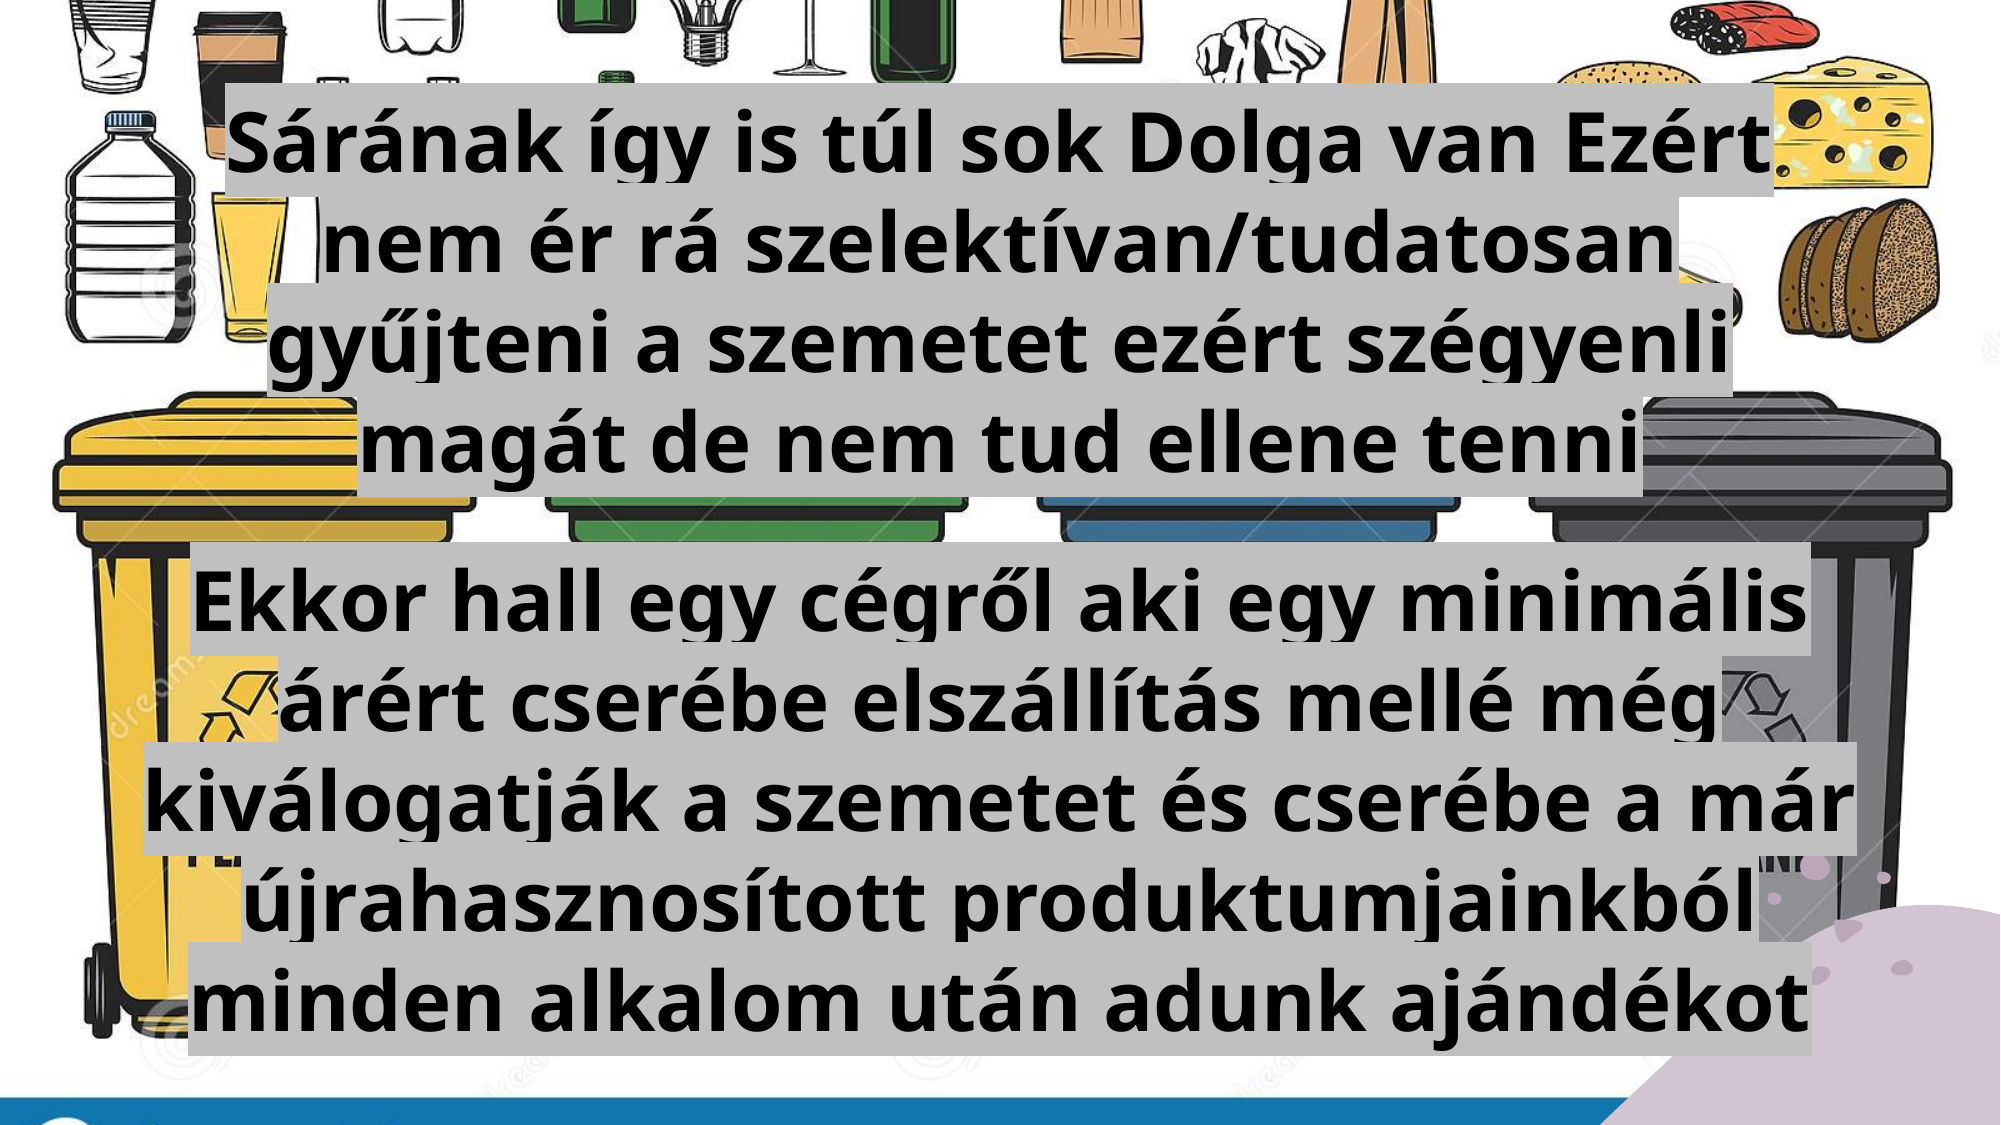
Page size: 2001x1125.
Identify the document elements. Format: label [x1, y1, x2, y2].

picture [0, 0, 2000, 1125]
text_box [1767, 853, 1914, 986]
